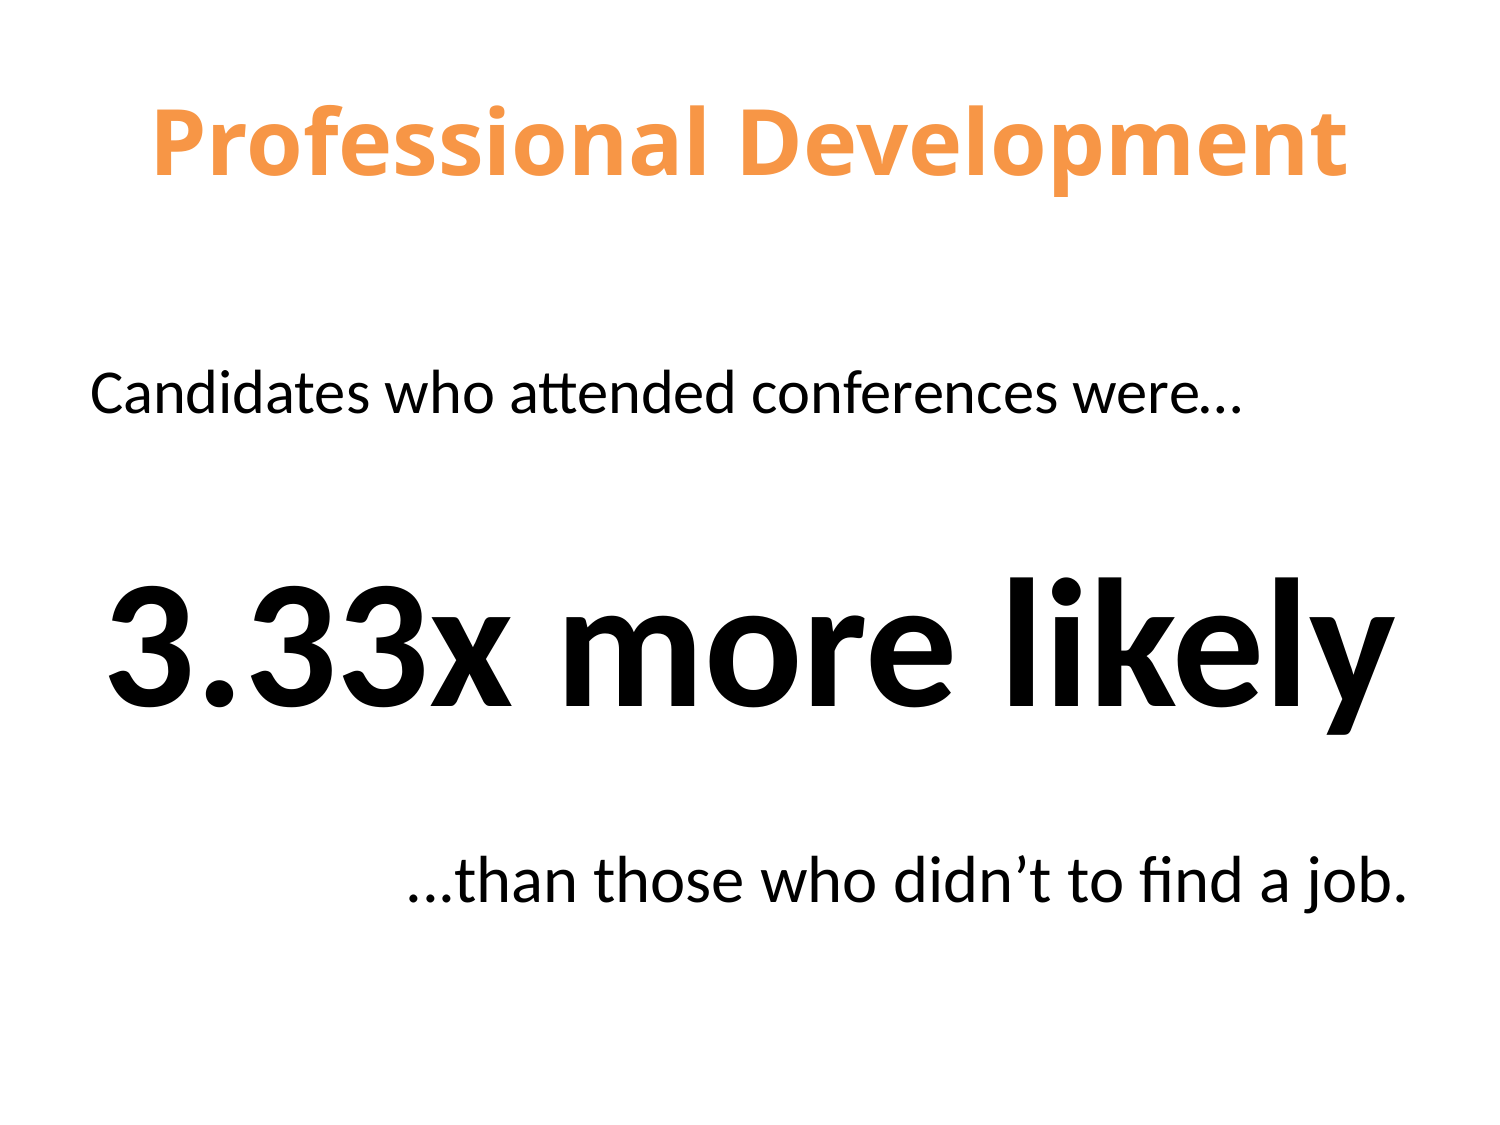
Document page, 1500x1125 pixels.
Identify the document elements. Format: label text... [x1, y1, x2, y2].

list Candidates who attended conferences were… 3.33x more likely ...than those who didn’t to find a job. [75, 262, 1425, 1005]
title Professional Development [75, 45, 1425, 233]
